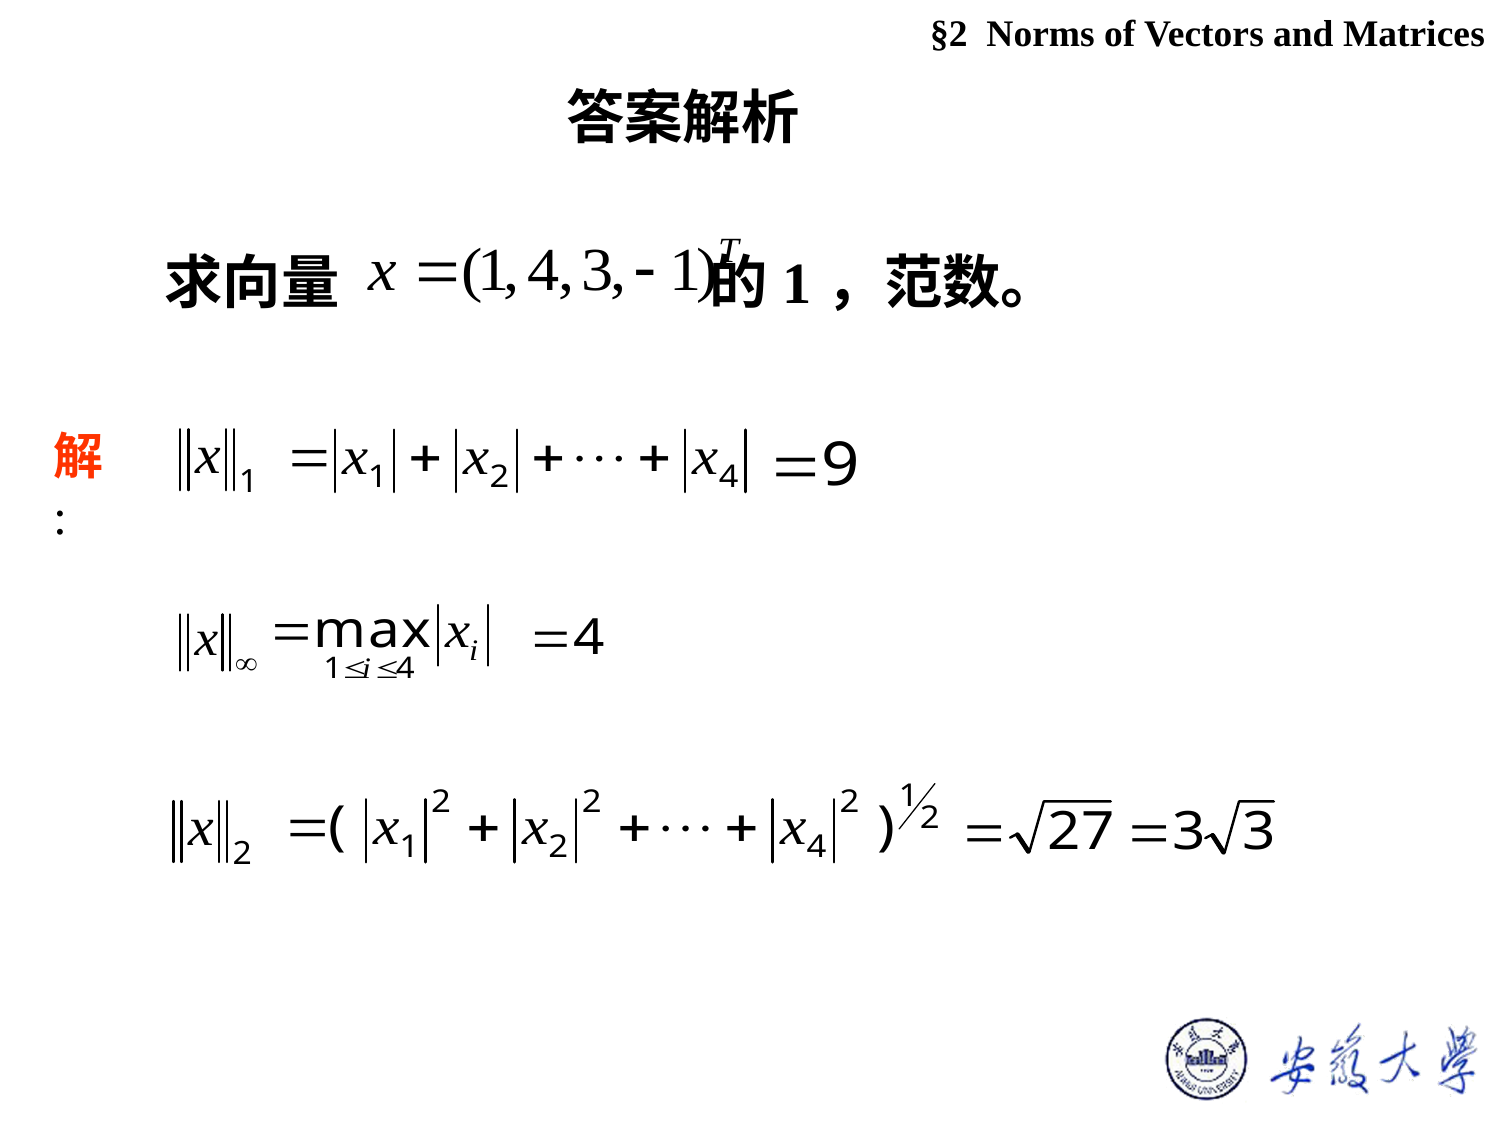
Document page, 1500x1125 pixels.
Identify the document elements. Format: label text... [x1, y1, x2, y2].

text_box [521, 609, 613, 664]
text_box §2 Norms of Vectors and Matrices [599, 0, 1500, 63]
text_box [261, 592, 503, 691]
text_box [277, 420, 758, 501]
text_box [952, 787, 1284, 867]
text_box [145, 790, 262, 878]
text_box 答案解析 [381, 72, 985, 158]
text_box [355, 224, 758, 316]
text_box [275, 772, 951, 872]
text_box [154, 604, 261, 685]
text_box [152, 418, 269, 506]
picture [1151, 985, 1500, 1125]
text_box 解: [38, 417, 138, 552]
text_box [759, 429, 866, 501]
